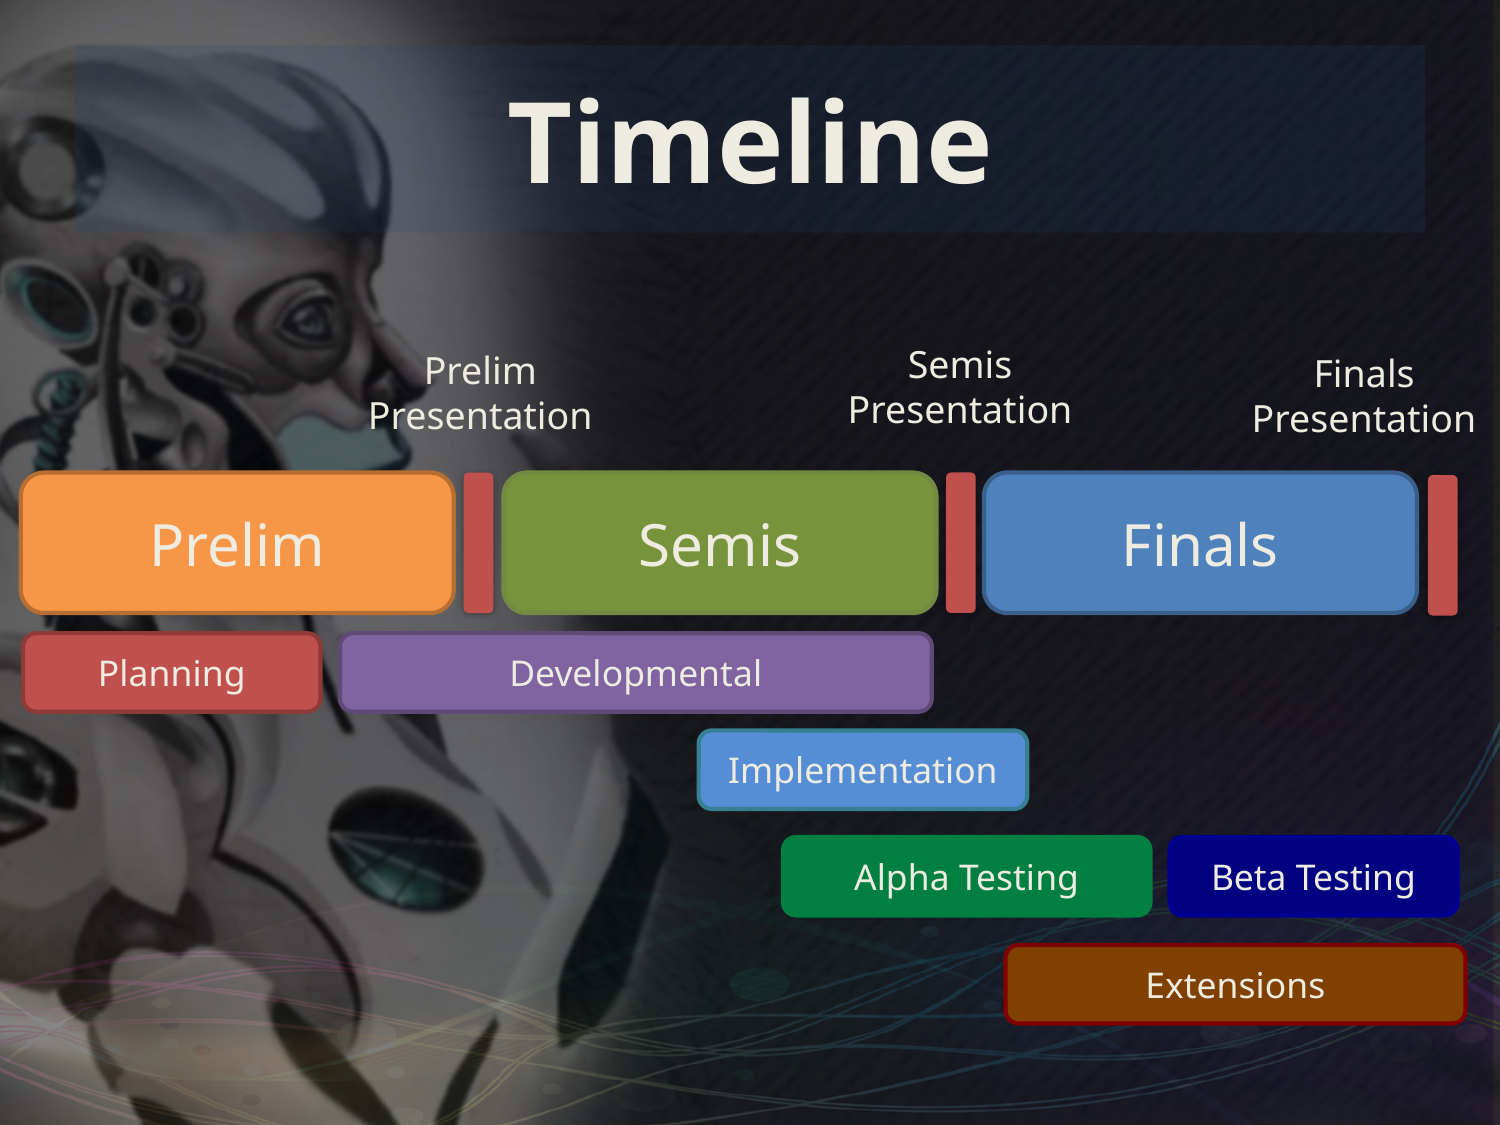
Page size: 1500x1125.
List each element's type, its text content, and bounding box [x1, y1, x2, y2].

picture [0, 0, 1500, 1125]
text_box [20, 333, 1500, 1024]
title Timeline [75, 45, 1425, 233]
